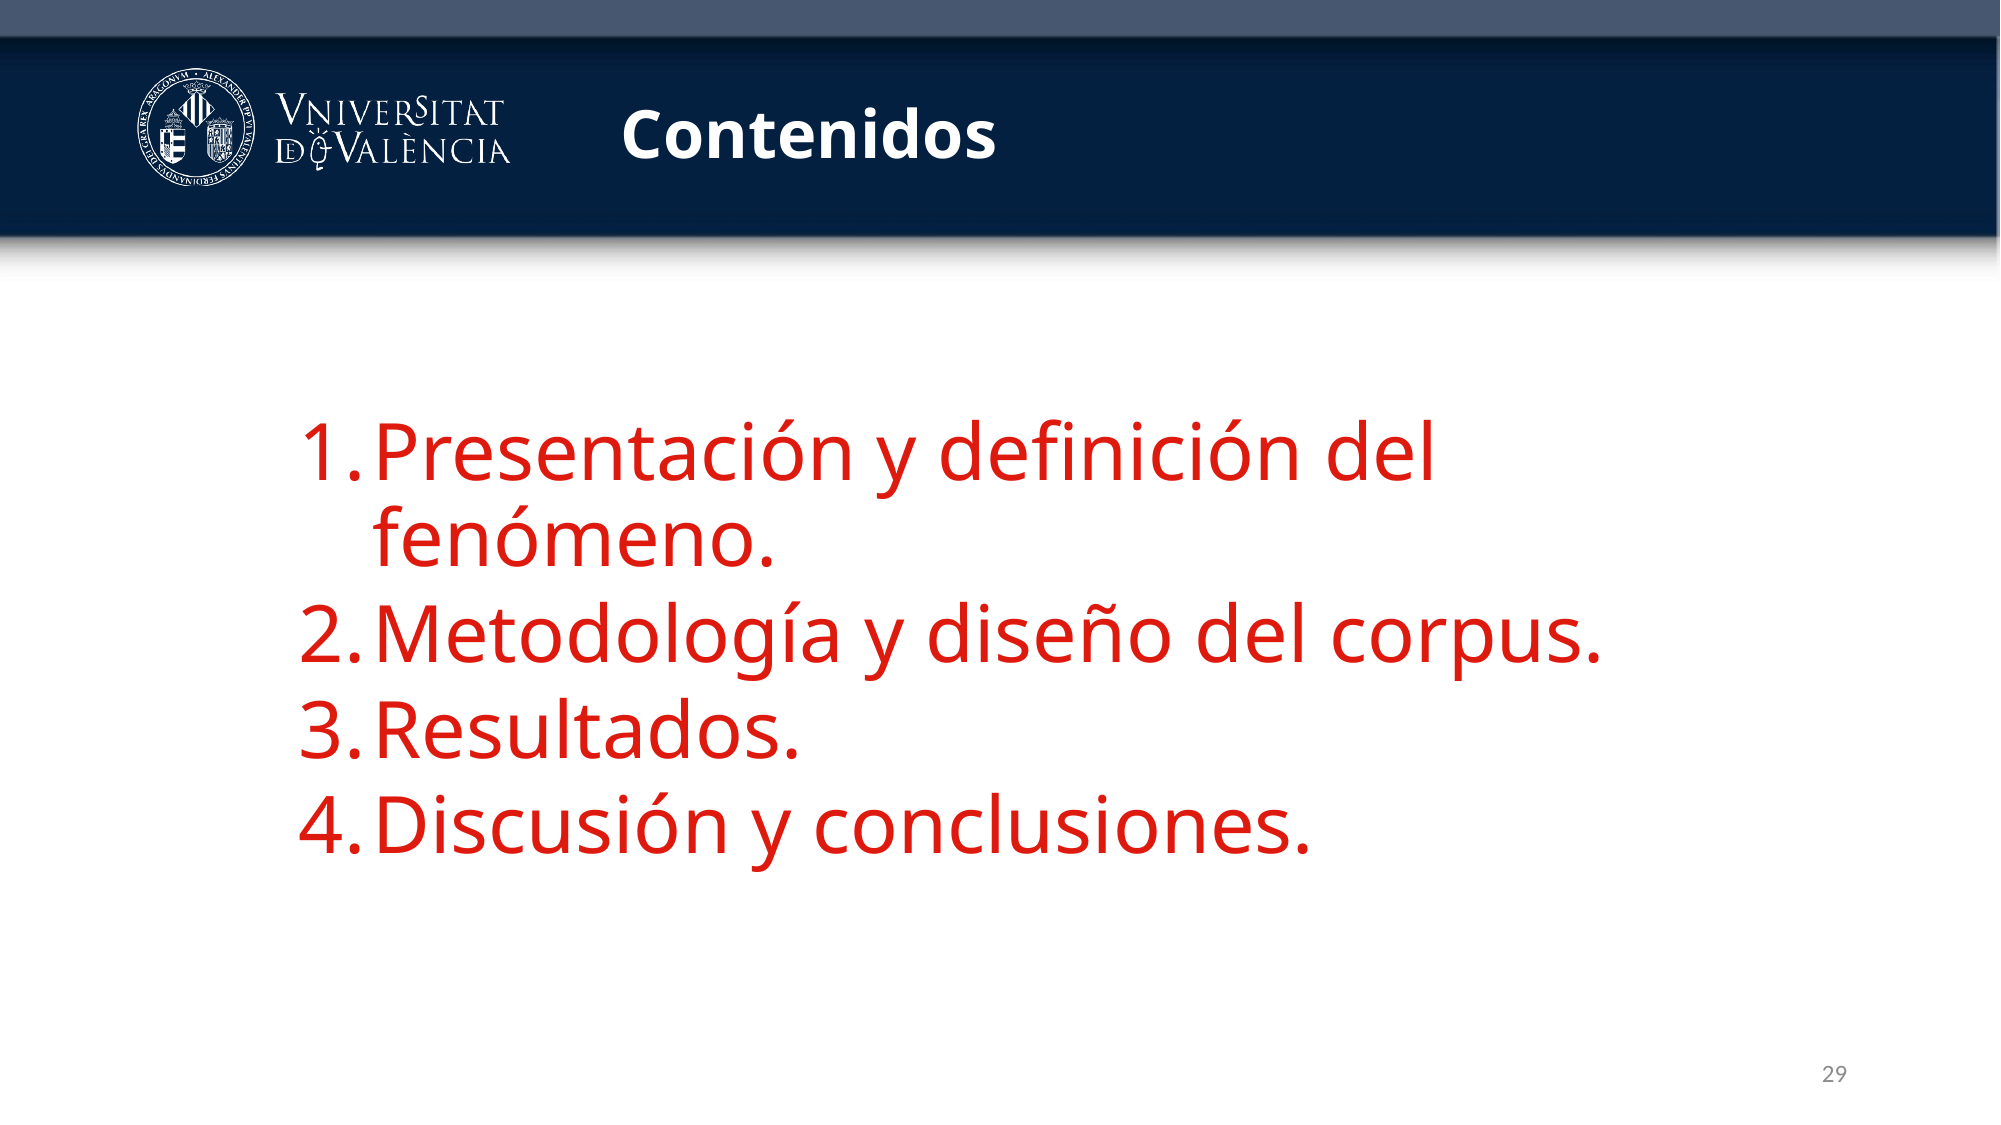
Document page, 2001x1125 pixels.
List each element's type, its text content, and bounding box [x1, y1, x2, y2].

list Presentación y definición del fenómeno. Metodología y diseño del corpus. Resultados. Discusión y conclusiones. [137, 299, 1863, 1014]
picture [0, 0, 2000, 300]
slide_number 29 [1412, 1042, 1863, 1103]
title Contenidos [605, 47, 2000, 227]
